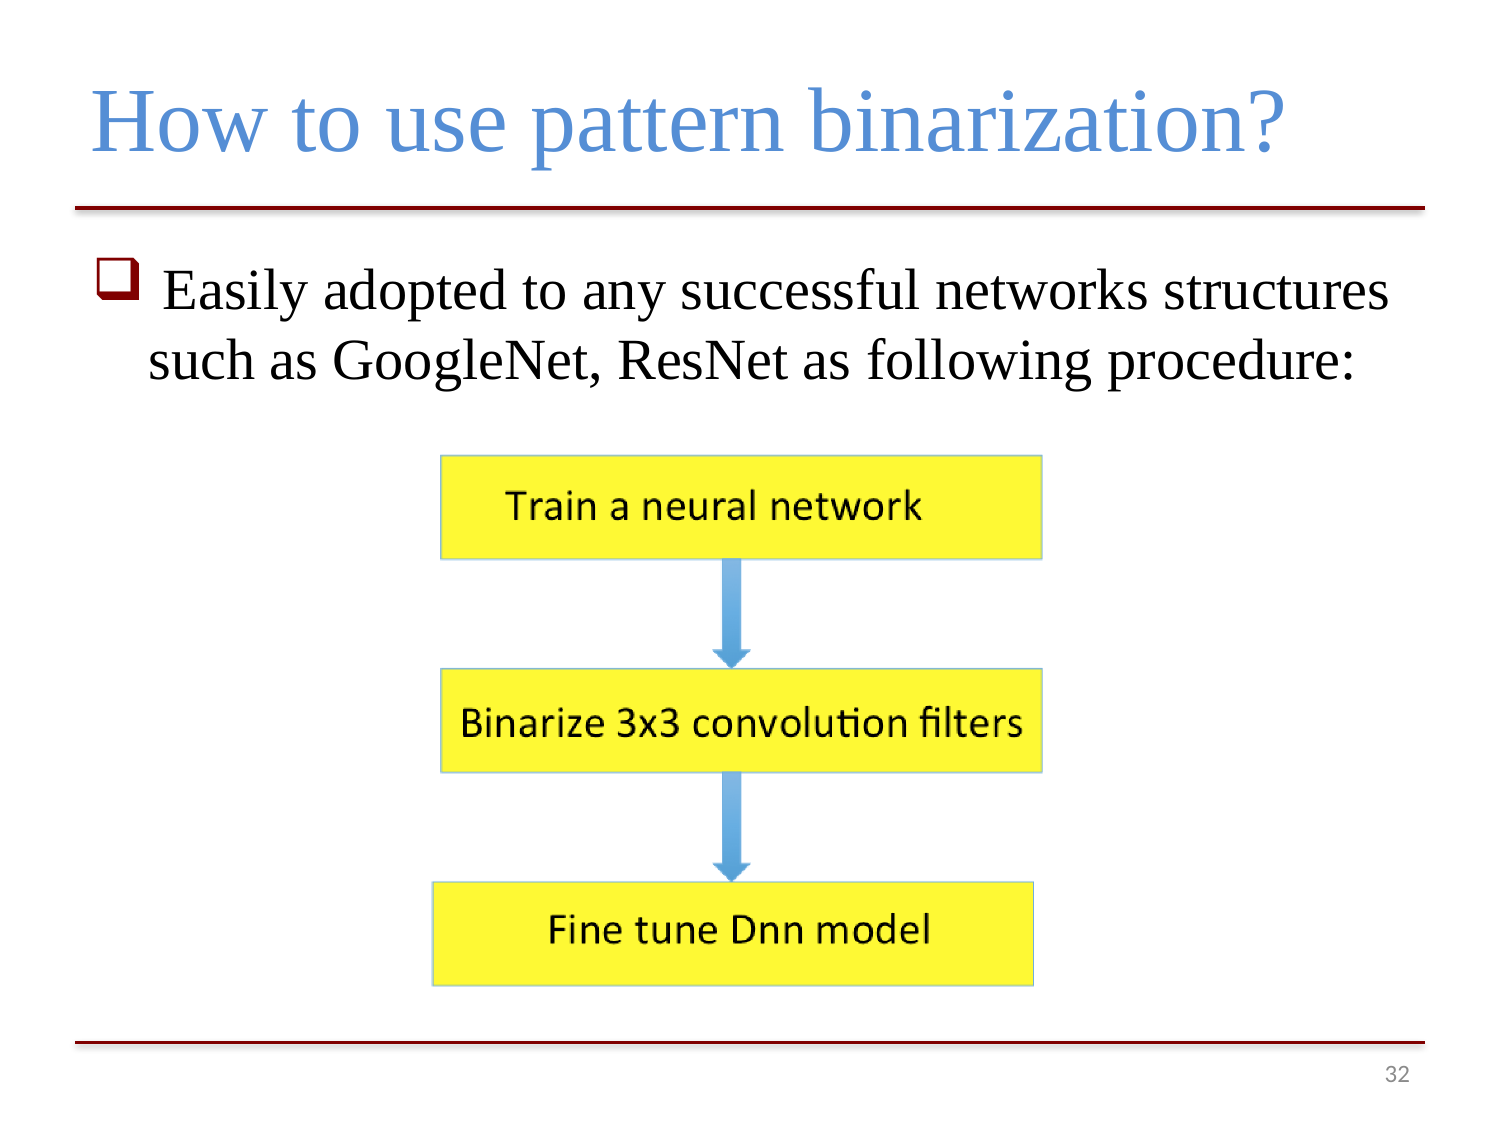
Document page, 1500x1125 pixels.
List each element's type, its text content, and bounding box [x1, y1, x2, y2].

text_box Easily adopted to any successful networks structures such as GoogleNet, ResNet as following procedure: [77, 244, 1427, 1033]
slide_number 31 [1074, 1042, 1425, 1103]
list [191, 399, 1276, 1033]
title How to use pattern binarization? [75, 20, 1425, 208]
